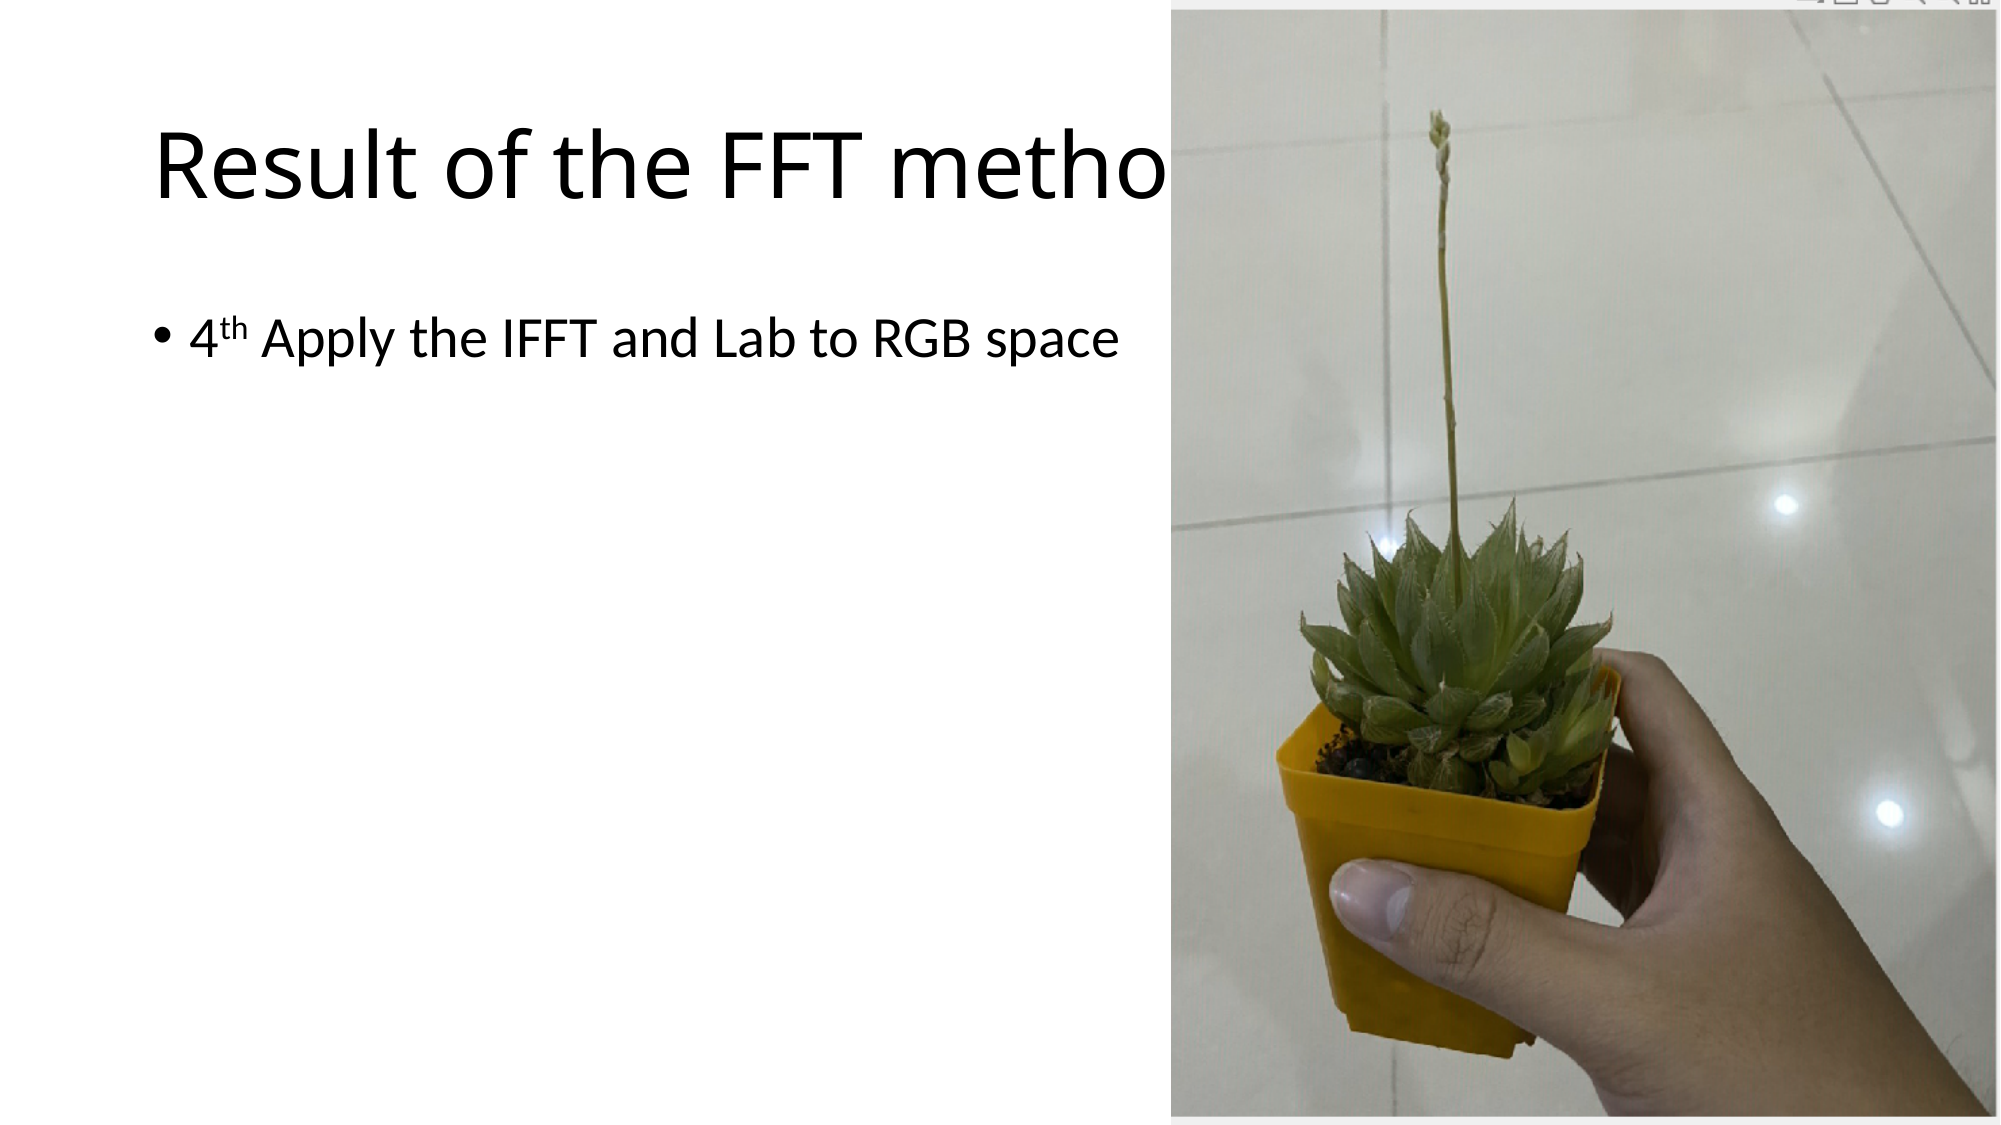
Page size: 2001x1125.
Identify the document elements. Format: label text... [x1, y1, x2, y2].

title Result of the FFT method [137, 59, 1171, 278]
picture [1171, 0, 2000, 1125]
list 4th Apply the IFFT and Lab to RGB space [137, 299, 1171, 440]
